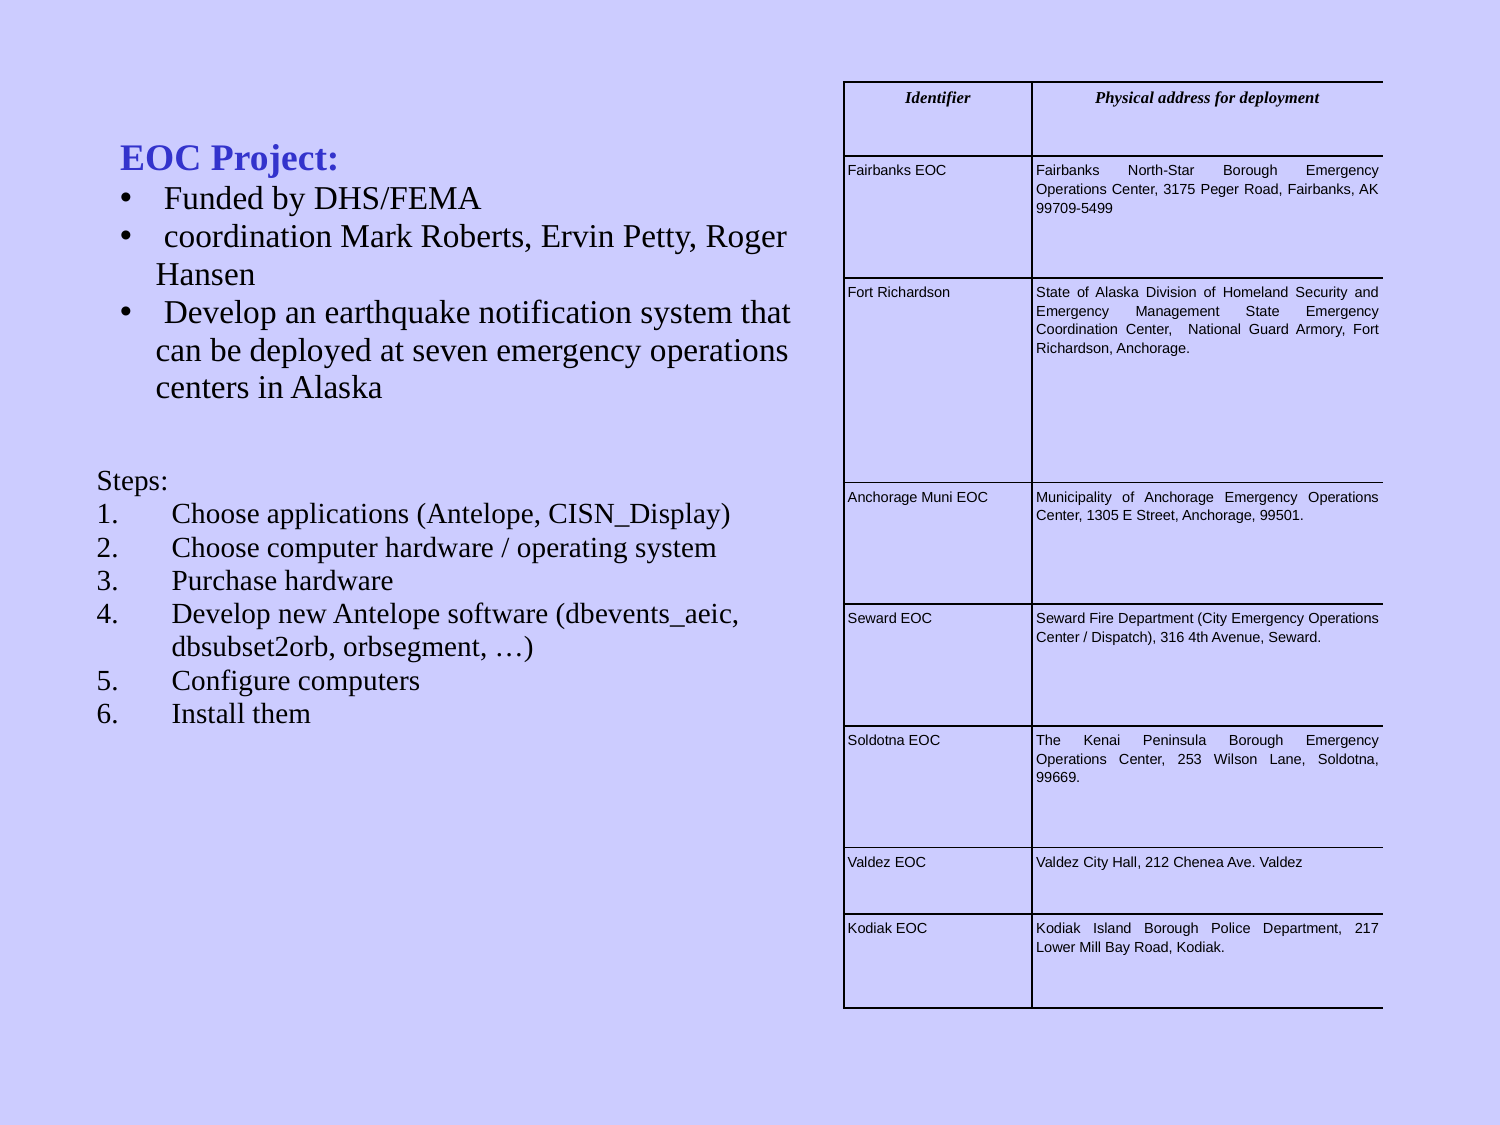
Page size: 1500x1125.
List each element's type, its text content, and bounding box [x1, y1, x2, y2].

text_box Steps: Choose applications (Antelope, CISN_Display) Choose computer hardware / operating system Purchase hardware Develop new Antelope software (dbevents_aeic, dbsubset2orb, orbsegment, …) Configure computers Install them [81, 456, 786, 738]
table_cell The Kenai Peninsula Borough Emergency Operations Center, 253 Wilson Lane, Soldotna, 99669. [1033, 727, 1383, 847]
table_cell Seward EOC [845, 605, 1031, 725]
table_header Identifier [845, 83, 1031, 155]
table_cell Municipality of Anchorage Emergency Operations Center, 1305 E Street, Anchorage, 99501. [1033, 483, 1383, 603]
table_cell Kodiak Island Borough Police Department, 217 Lower Mill Bay Road, Kodiak. [1033, 915, 1383, 1007]
table_cell Fairbanks EOC [845, 157, 1031, 277]
table_cell Valdez City Hall, 212 Chenea Ave. Valdez [1033, 848, 1383, 913]
table_cell Seward Fire Department (City Emergency Operations Center / Dispatch), 316 4th Avenue, Seward. [1033, 605, 1383, 725]
table_cell State of Alaska Division of Homeland Security and Emergency Management State Emergency Coordination Center, National Guard Armory, Fort Richardson, Anchorage. [1033, 279, 1383, 482]
table_cell Fairbanks North-Star Borough Emergency Operations Center, 3175 Peger Road, Fairbanks, AK 99709-5499 [1033, 157, 1383, 277]
table_cell Valdez EOC [845, 848, 1031, 913]
text_box EOC Project: Funded by DHS/FEMA coordination Mark Roberts, Ervin Petty, Roger Hansen Develop an earthquake notification system that can be deployed at seven emergency operations centers in Alaska [105, 128, 821, 414]
table_header Physical address for deployment [1033, 83, 1383, 155]
table_cell Soldotna EOC [845, 727, 1031, 847]
table_cell Anchorage Muni EOC [845, 483, 1031, 603]
table_cell Fort Richardson [845, 279, 1031, 482]
table_cell Kodiak EOC [845, 915, 1031, 1007]
